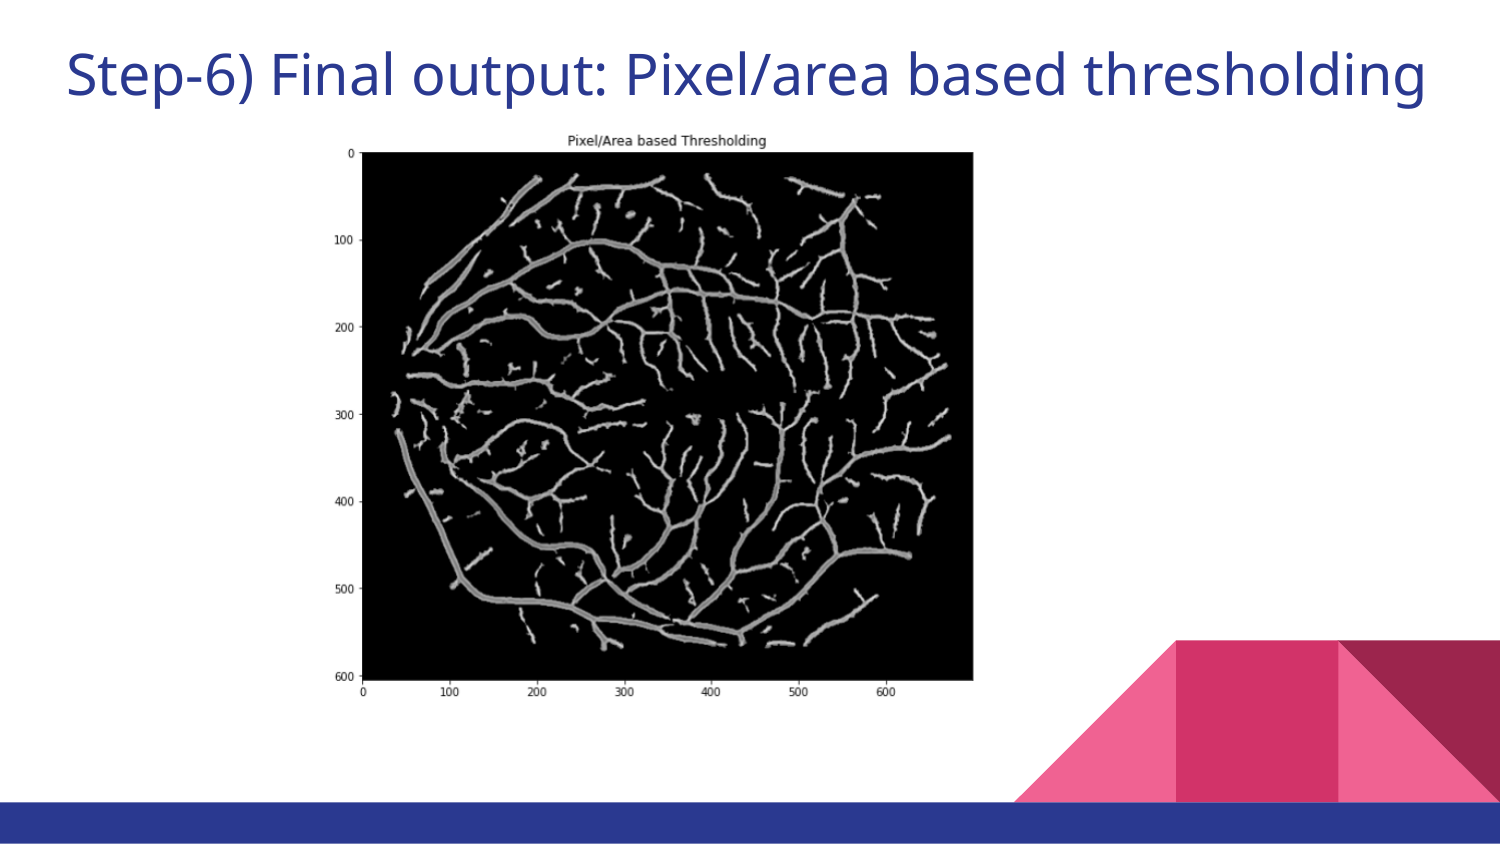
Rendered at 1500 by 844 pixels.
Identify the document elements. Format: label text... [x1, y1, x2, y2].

title Step-6) Final output: Pixel/area based thresholding [51, 22, 1449, 123]
picture [332, 126, 975, 704]
